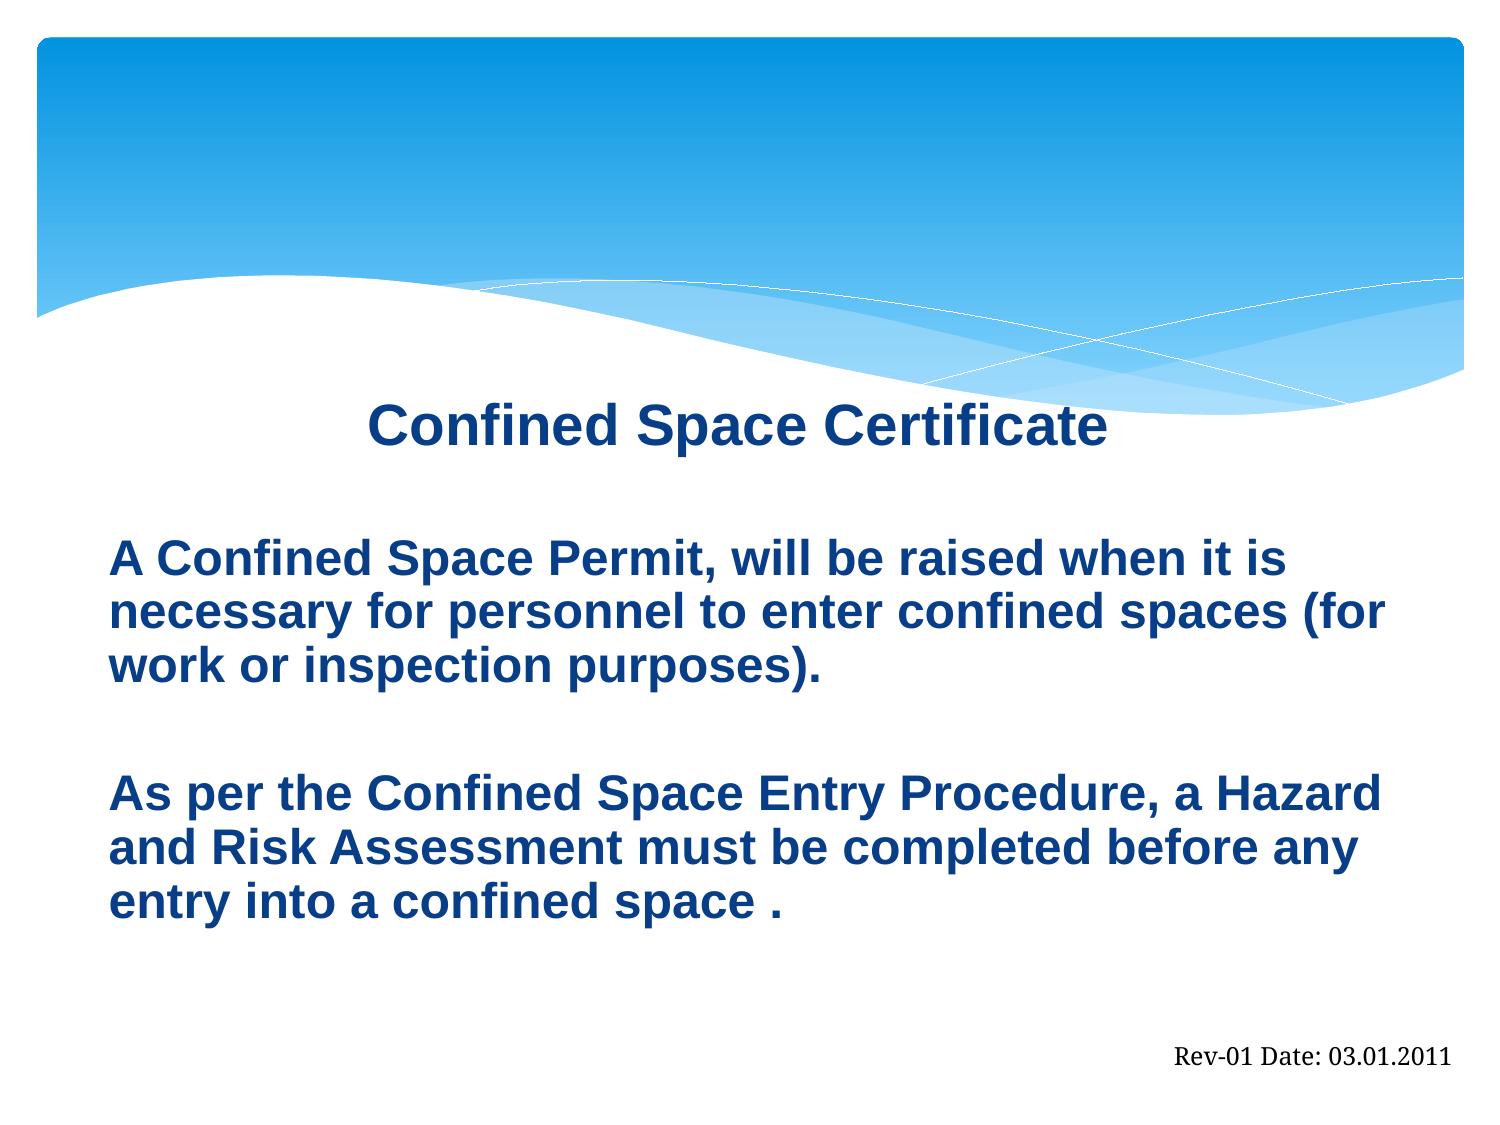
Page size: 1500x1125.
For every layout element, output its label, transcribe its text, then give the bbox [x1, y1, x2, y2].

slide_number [847, 1025, 1469, 1086]
text_box Confined Space Certificate A Confined Space Permit, will be raised when it is necessary for personnel to enter confined spaces (for work or inspection purposes). As per the Confined Space Entry Procedure, a Hazard and Risk Assessment must be completed before any entry into a confined space . [37, 387, 1457, 1050]
